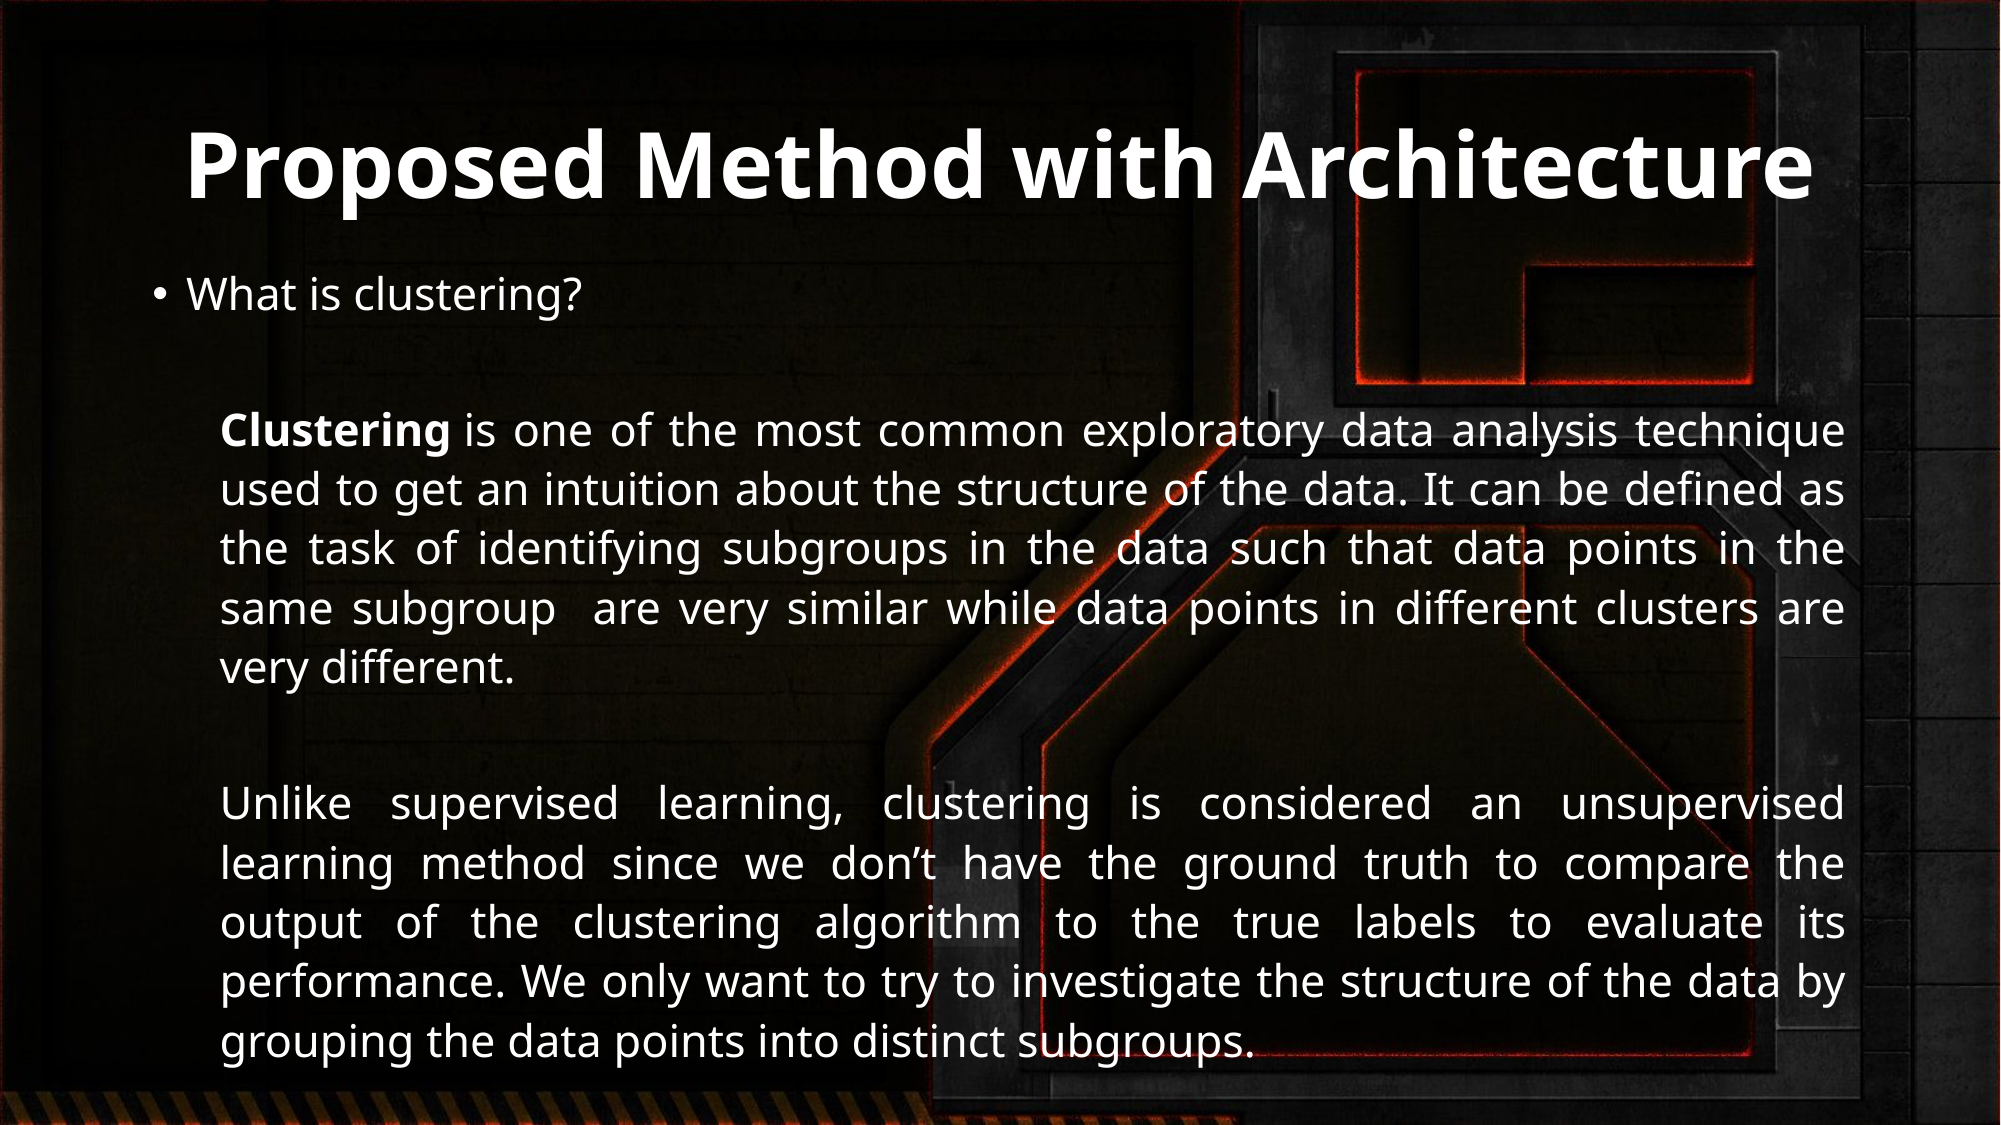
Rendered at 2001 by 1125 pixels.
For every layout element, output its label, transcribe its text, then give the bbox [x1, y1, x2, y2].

title Proposed Method with Architecture [137, 59, 1863, 252]
picture [0, 0, 2001, 1125]
list What is clustering? Clustering is one of the most common exploratory data analysis technique used to get an intuition about the structure of the data. It can be defined as the task of identifying subgroups in the data such that data points in the same subgroup are very similar while data points in different clusters are very different. Unlike supervised learning, clustering is considered an unsupervised learning method since we don’t have the ground truth to compare the output of the clustering algorithm to the true labels to evaluate its performance. We only want to try to investigate the structure of the data by grouping the data points into distinct subgroups. [137, 252, 1863, 1077]
